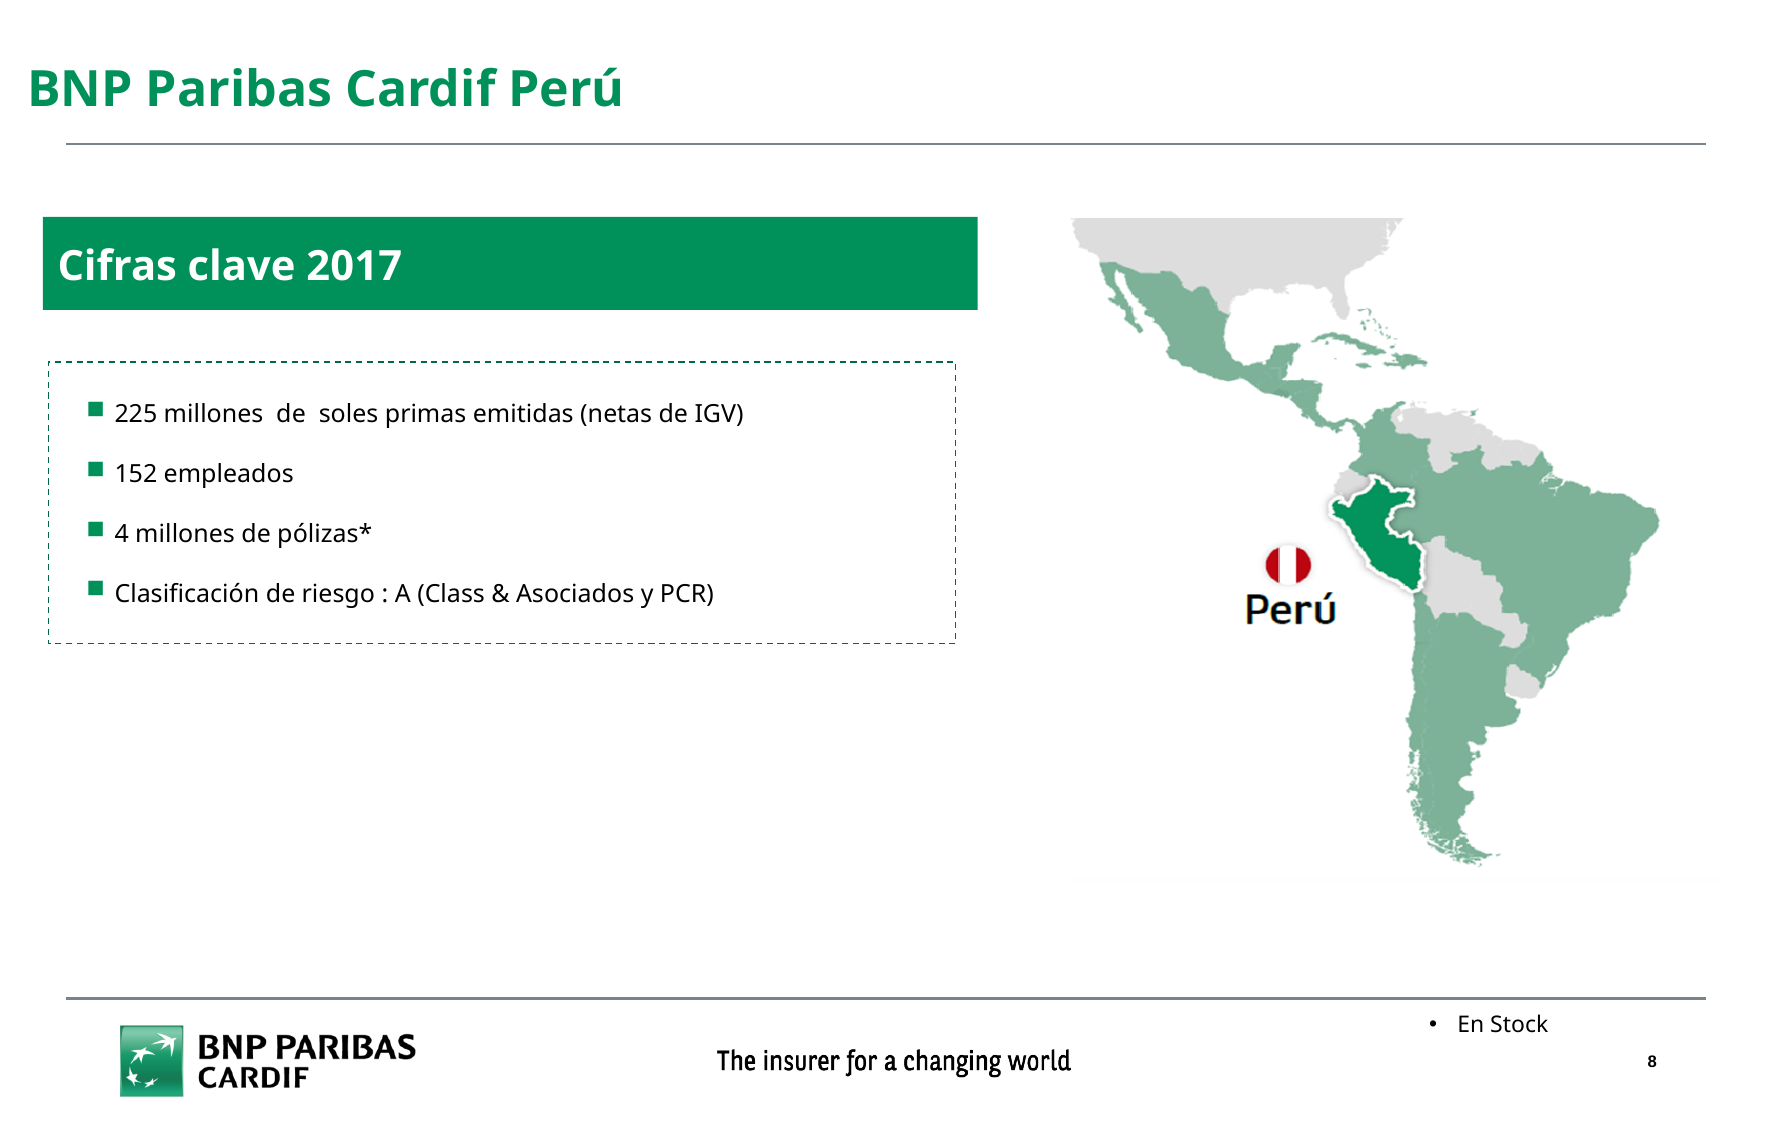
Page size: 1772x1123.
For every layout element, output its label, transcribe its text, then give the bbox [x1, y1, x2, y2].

picture [104, 1007, 640, 1114]
text_box En Stock [1429, 1009, 1560, 1034]
slide_number 8 [1621, 1046, 1657, 1077]
text_box [47, 360, 958, 646]
text_box BNP Paribas Cardif Perú [12, 49, 640, 125]
text_box Cifras clave 2017 [41, 215, 980, 312]
picture [704, 1022, 1082, 1105]
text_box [1008, 218, 1718, 882]
